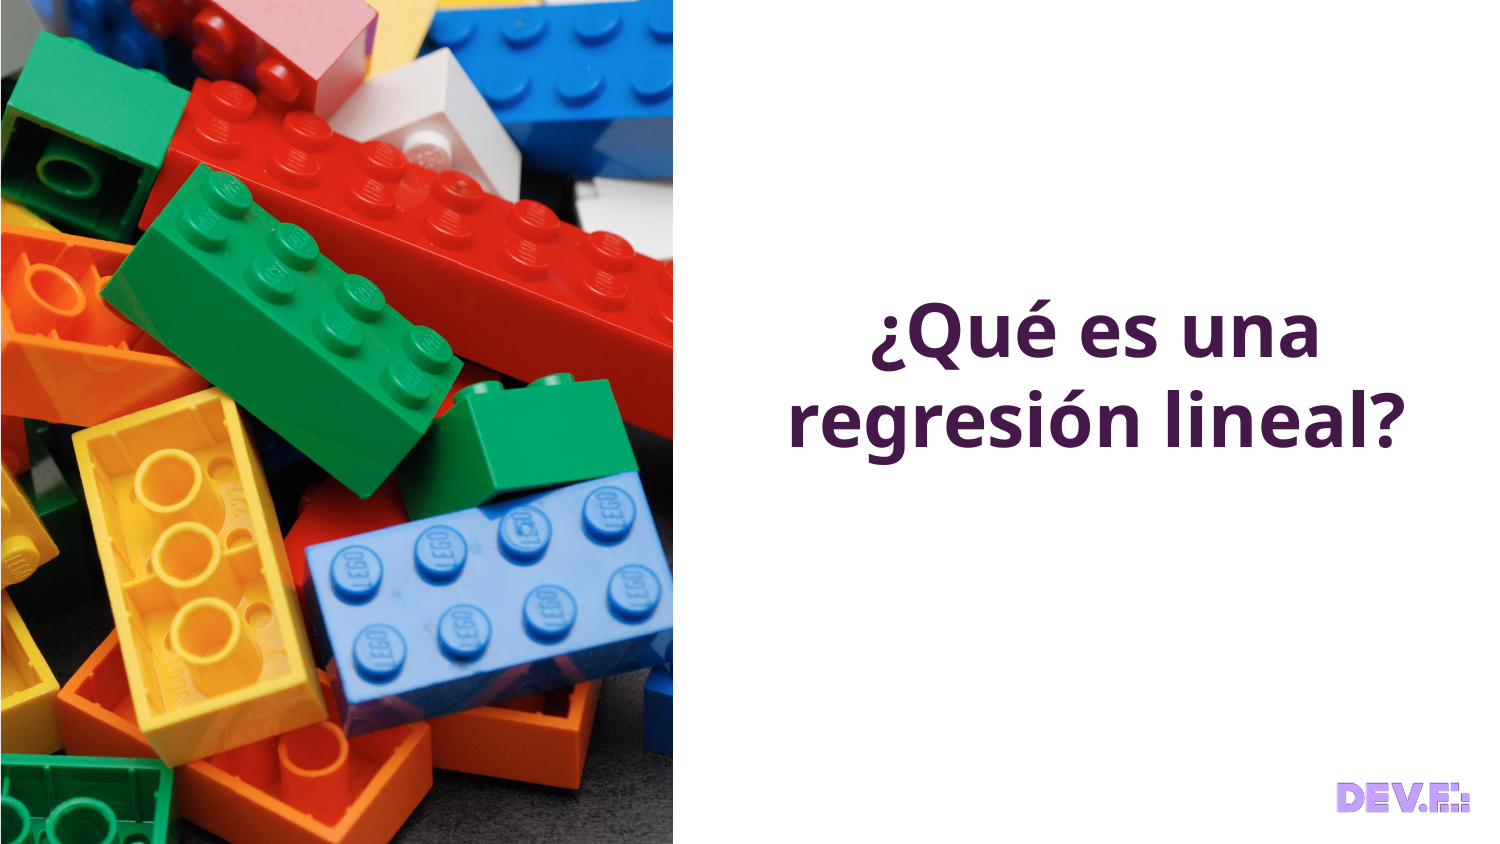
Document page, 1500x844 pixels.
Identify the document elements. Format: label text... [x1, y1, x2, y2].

picture [0, 0, 674, 844]
picture [1330, 776, 1474, 818]
text_box ¿Qué es una regresión lineal? [771, 267, 1423, 577]
